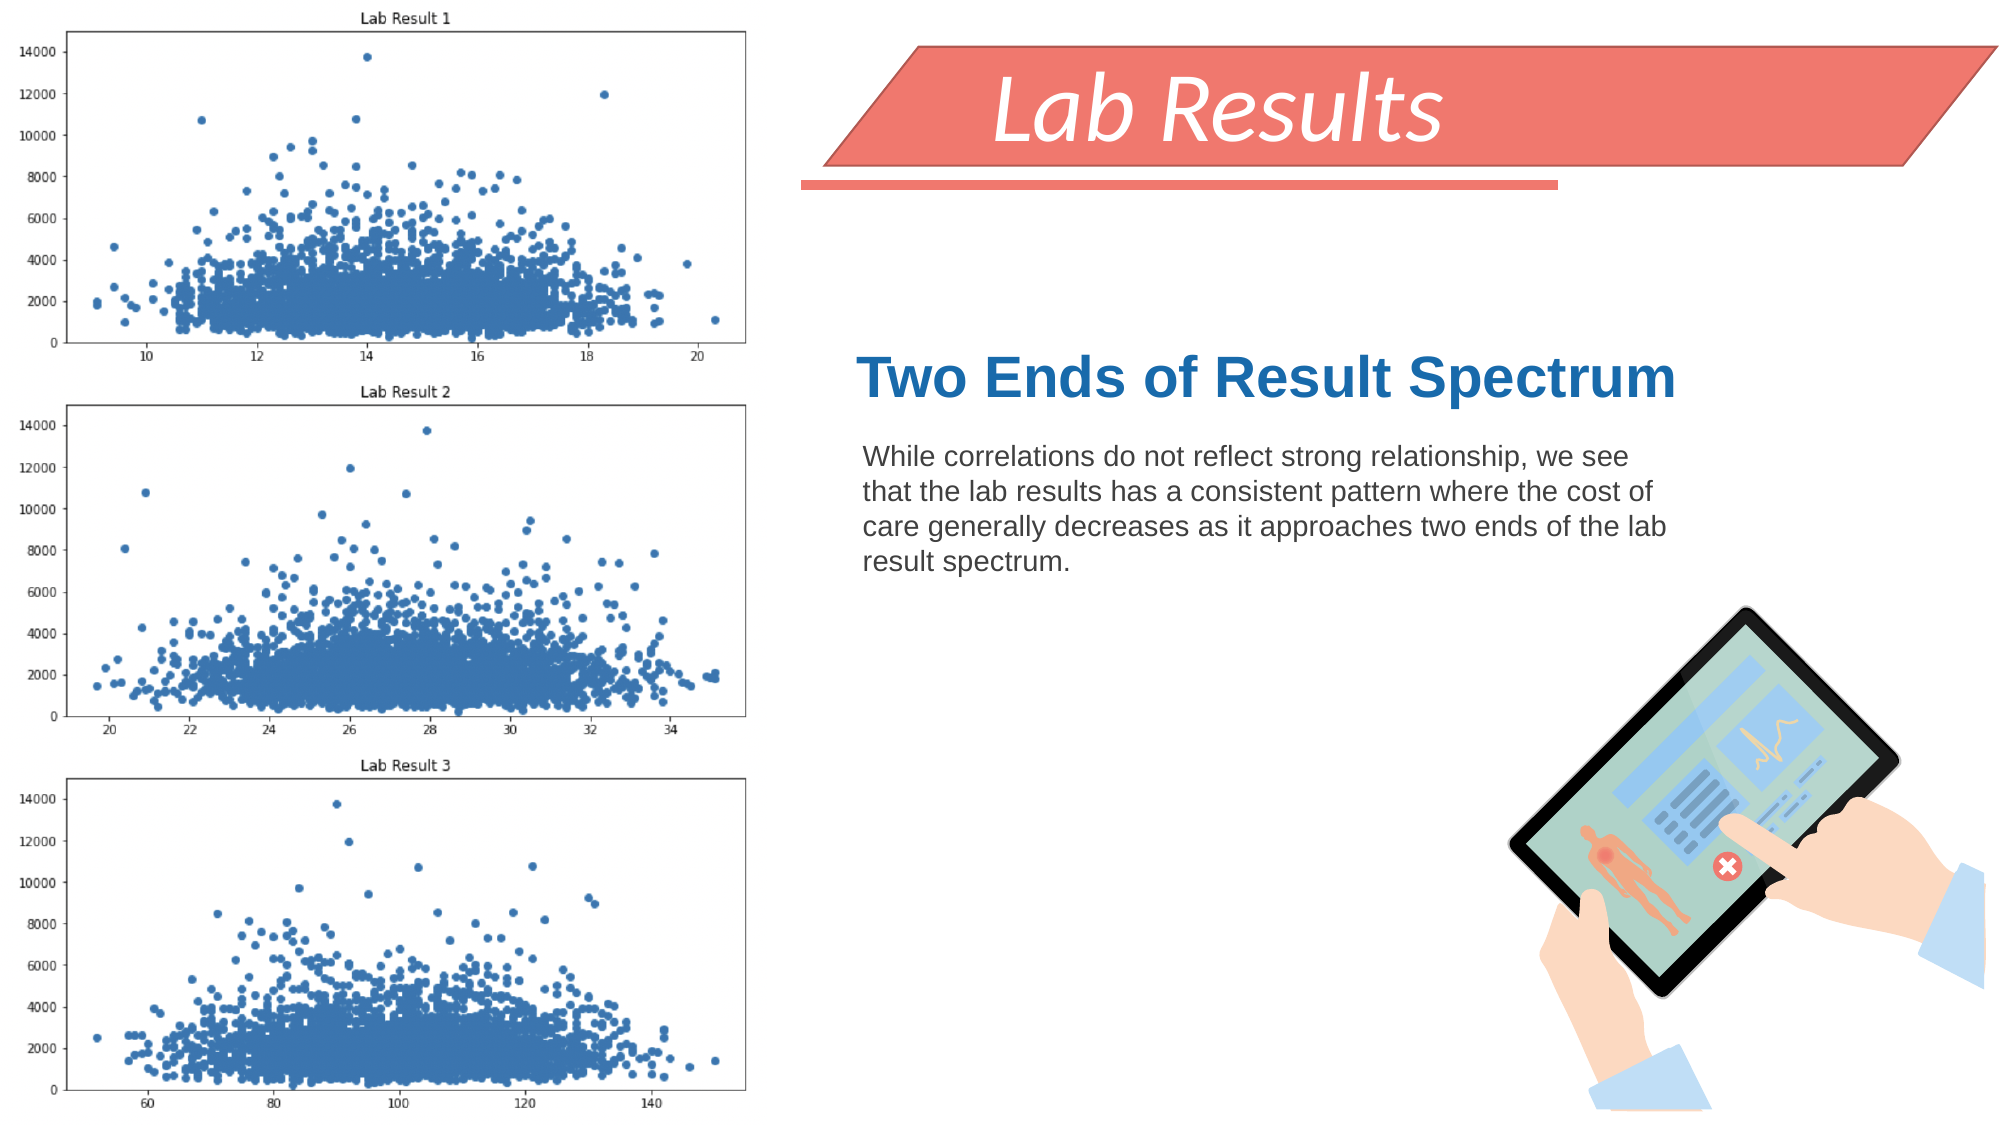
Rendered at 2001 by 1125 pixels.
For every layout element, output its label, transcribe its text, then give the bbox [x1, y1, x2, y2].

text_box [822, 117, 861, 167]
text_box [915, 45, 1999, 167]
text_box [1917, 862, 1985, 990]
text_box [1877, 803, 1954, 943]
text_box [1588, 1044, 1713, 1110]
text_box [1530, 640, 1877, 950]
list Lab Results [861, 49, 1598, 169]
text_box [1539, 950, 1652, 1083]
picture [0, 0, 767, 1125]
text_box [841, 295, 1714, 587]
